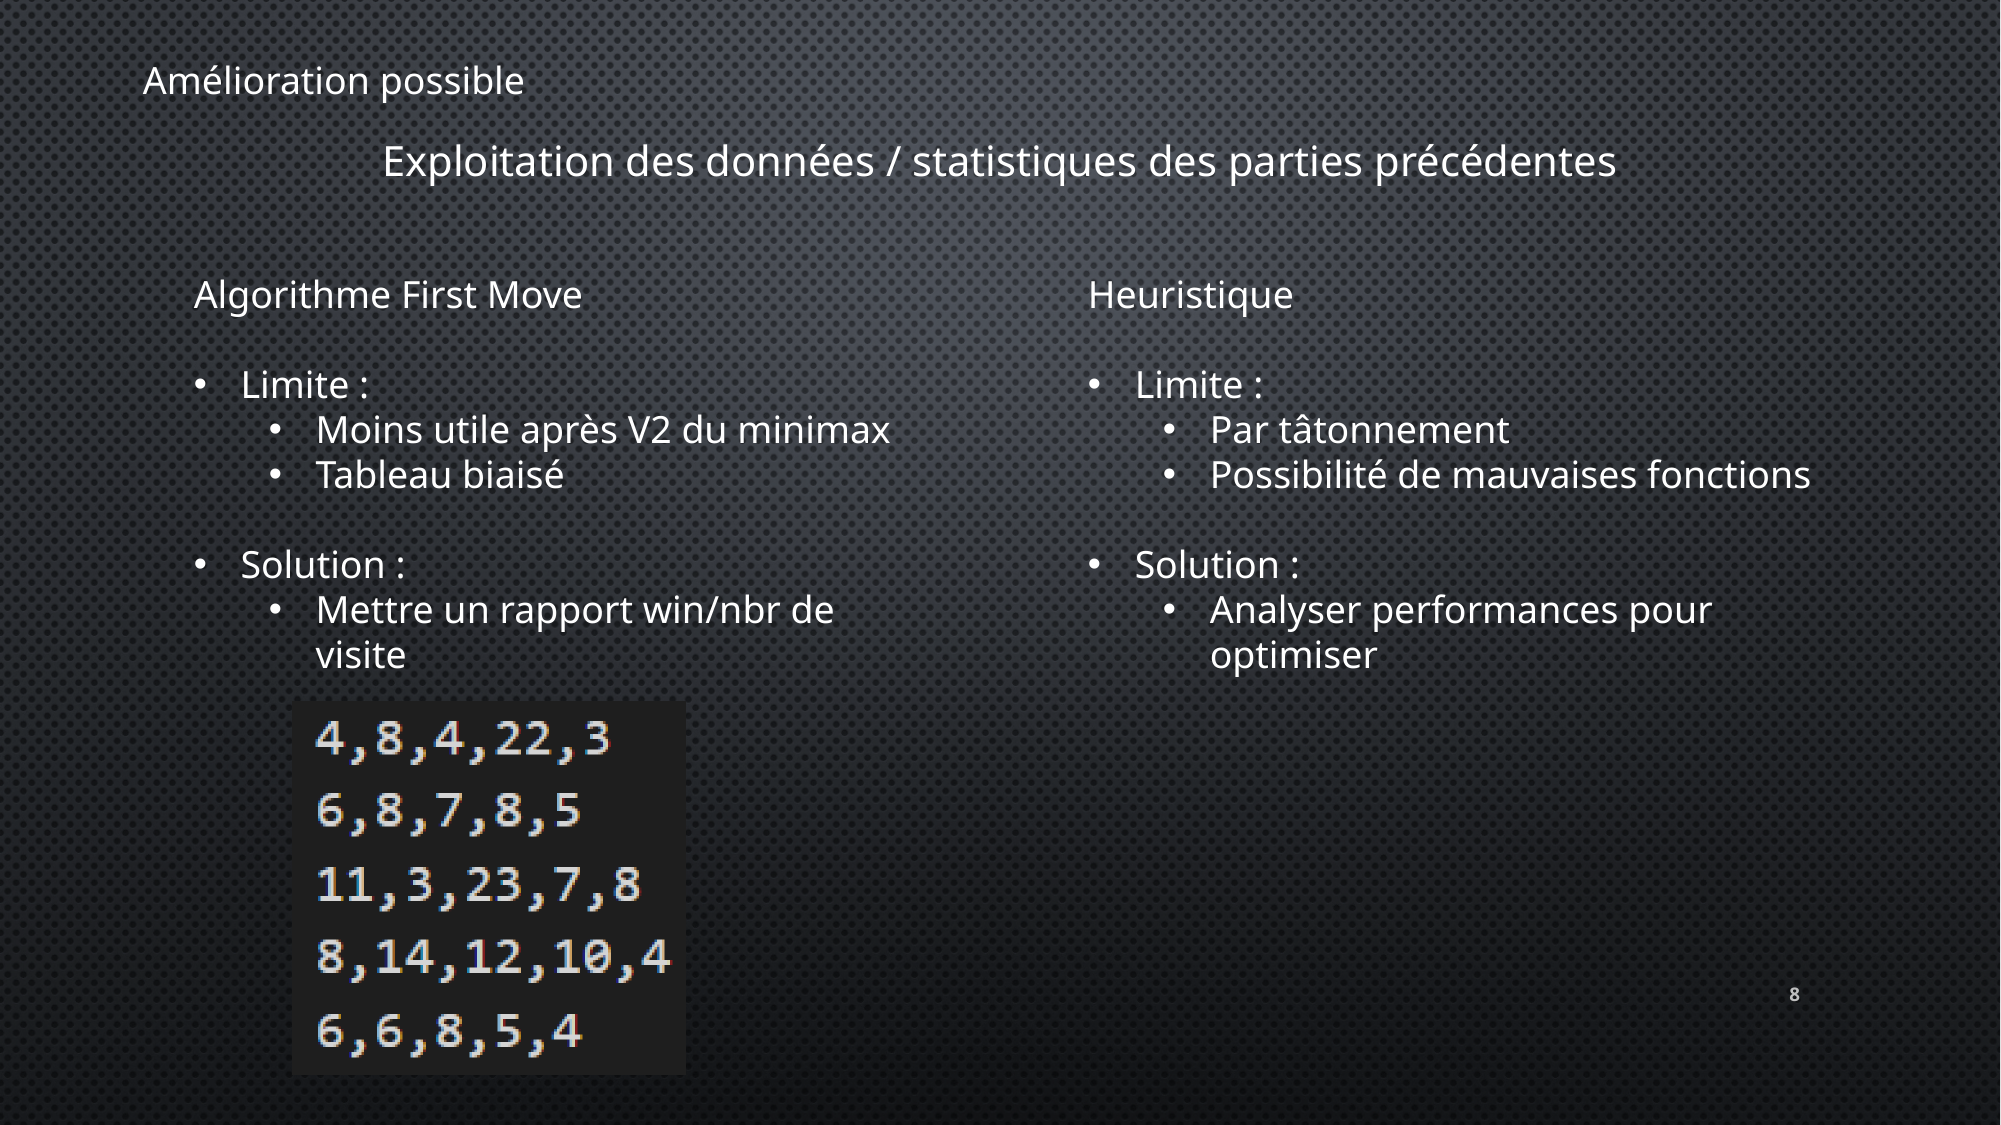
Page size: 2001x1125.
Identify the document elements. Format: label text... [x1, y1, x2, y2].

text_box Exploitation des données / statistiques des parties précédentes [308, 127, 1692, 192]
text_box Algorithme First Move Limite : Moins utile après V2 du minimax Tableau biaisé Solution : Mettre un rapport win/nbr de visite [179, 263, 921, 684]
text_box Heuristique Limite : Par tâtonnement Possibilité de mauvaises fonctions Solution : Analyser performances pour optimiser [1073, 263, 1844, 684]
picture [292, 701, 686, 1076]
slide_number 8 [1724, 965, 1816, 1025]
text_box Amélioration possible [128, 49, 772, 110]
